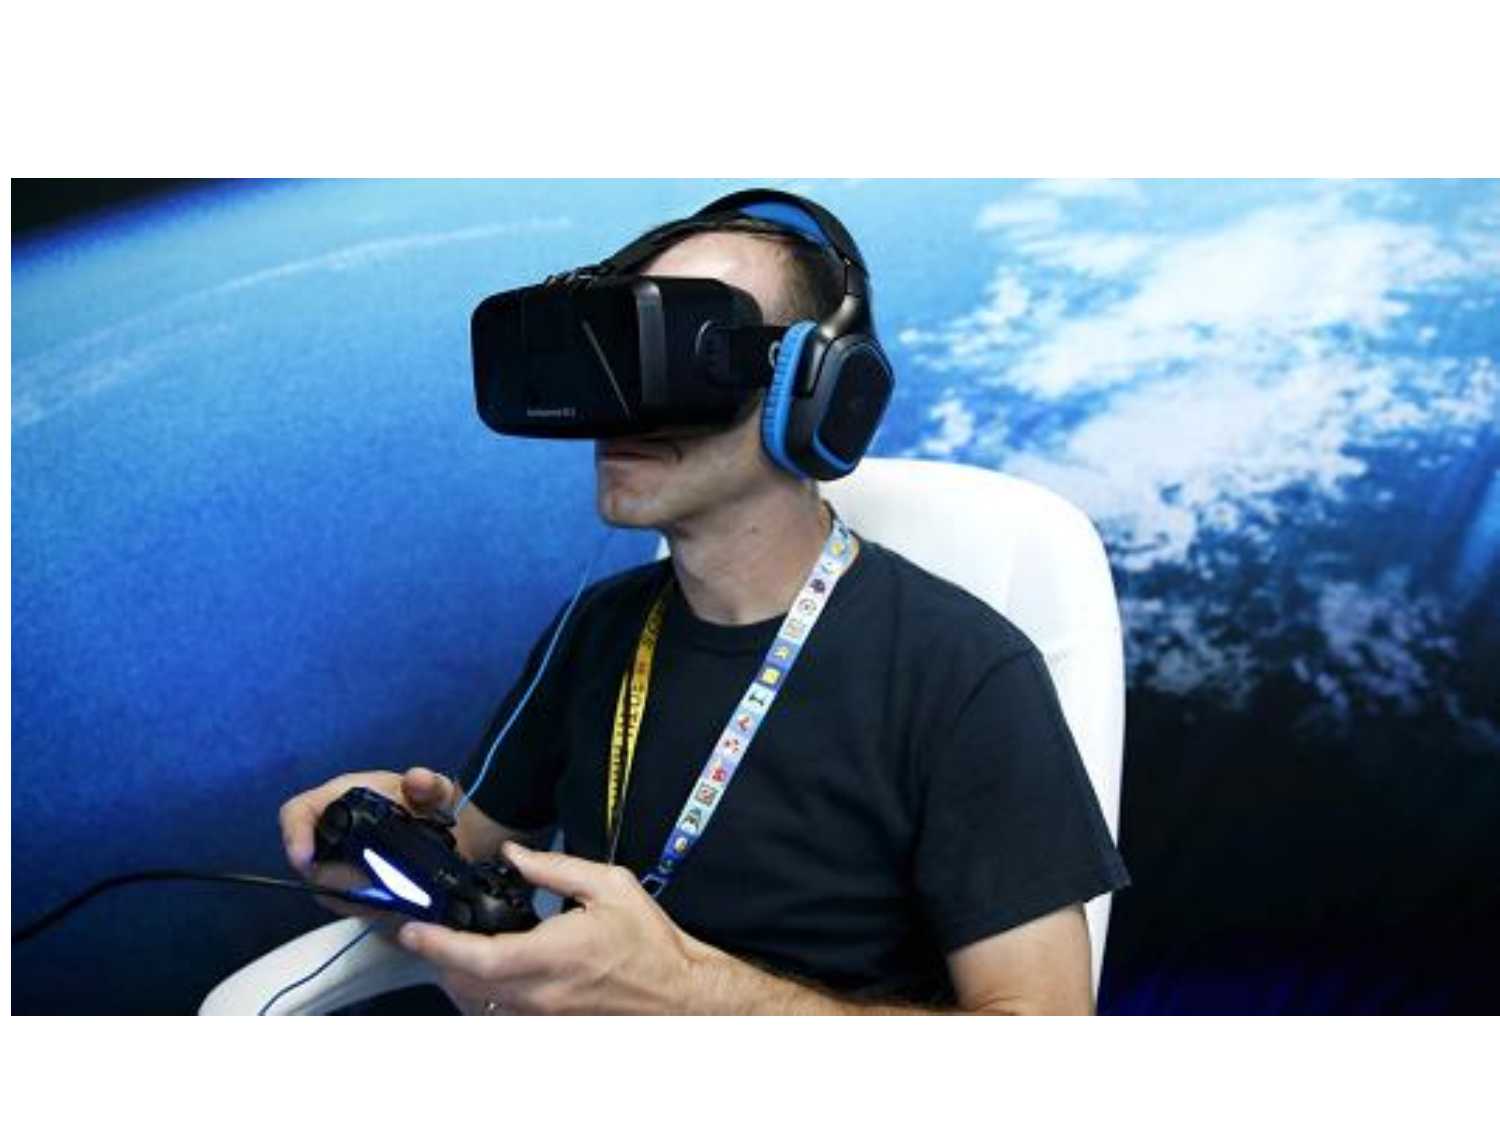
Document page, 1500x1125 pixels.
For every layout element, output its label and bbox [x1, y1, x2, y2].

picture [11, 178, 1500, 1016]
